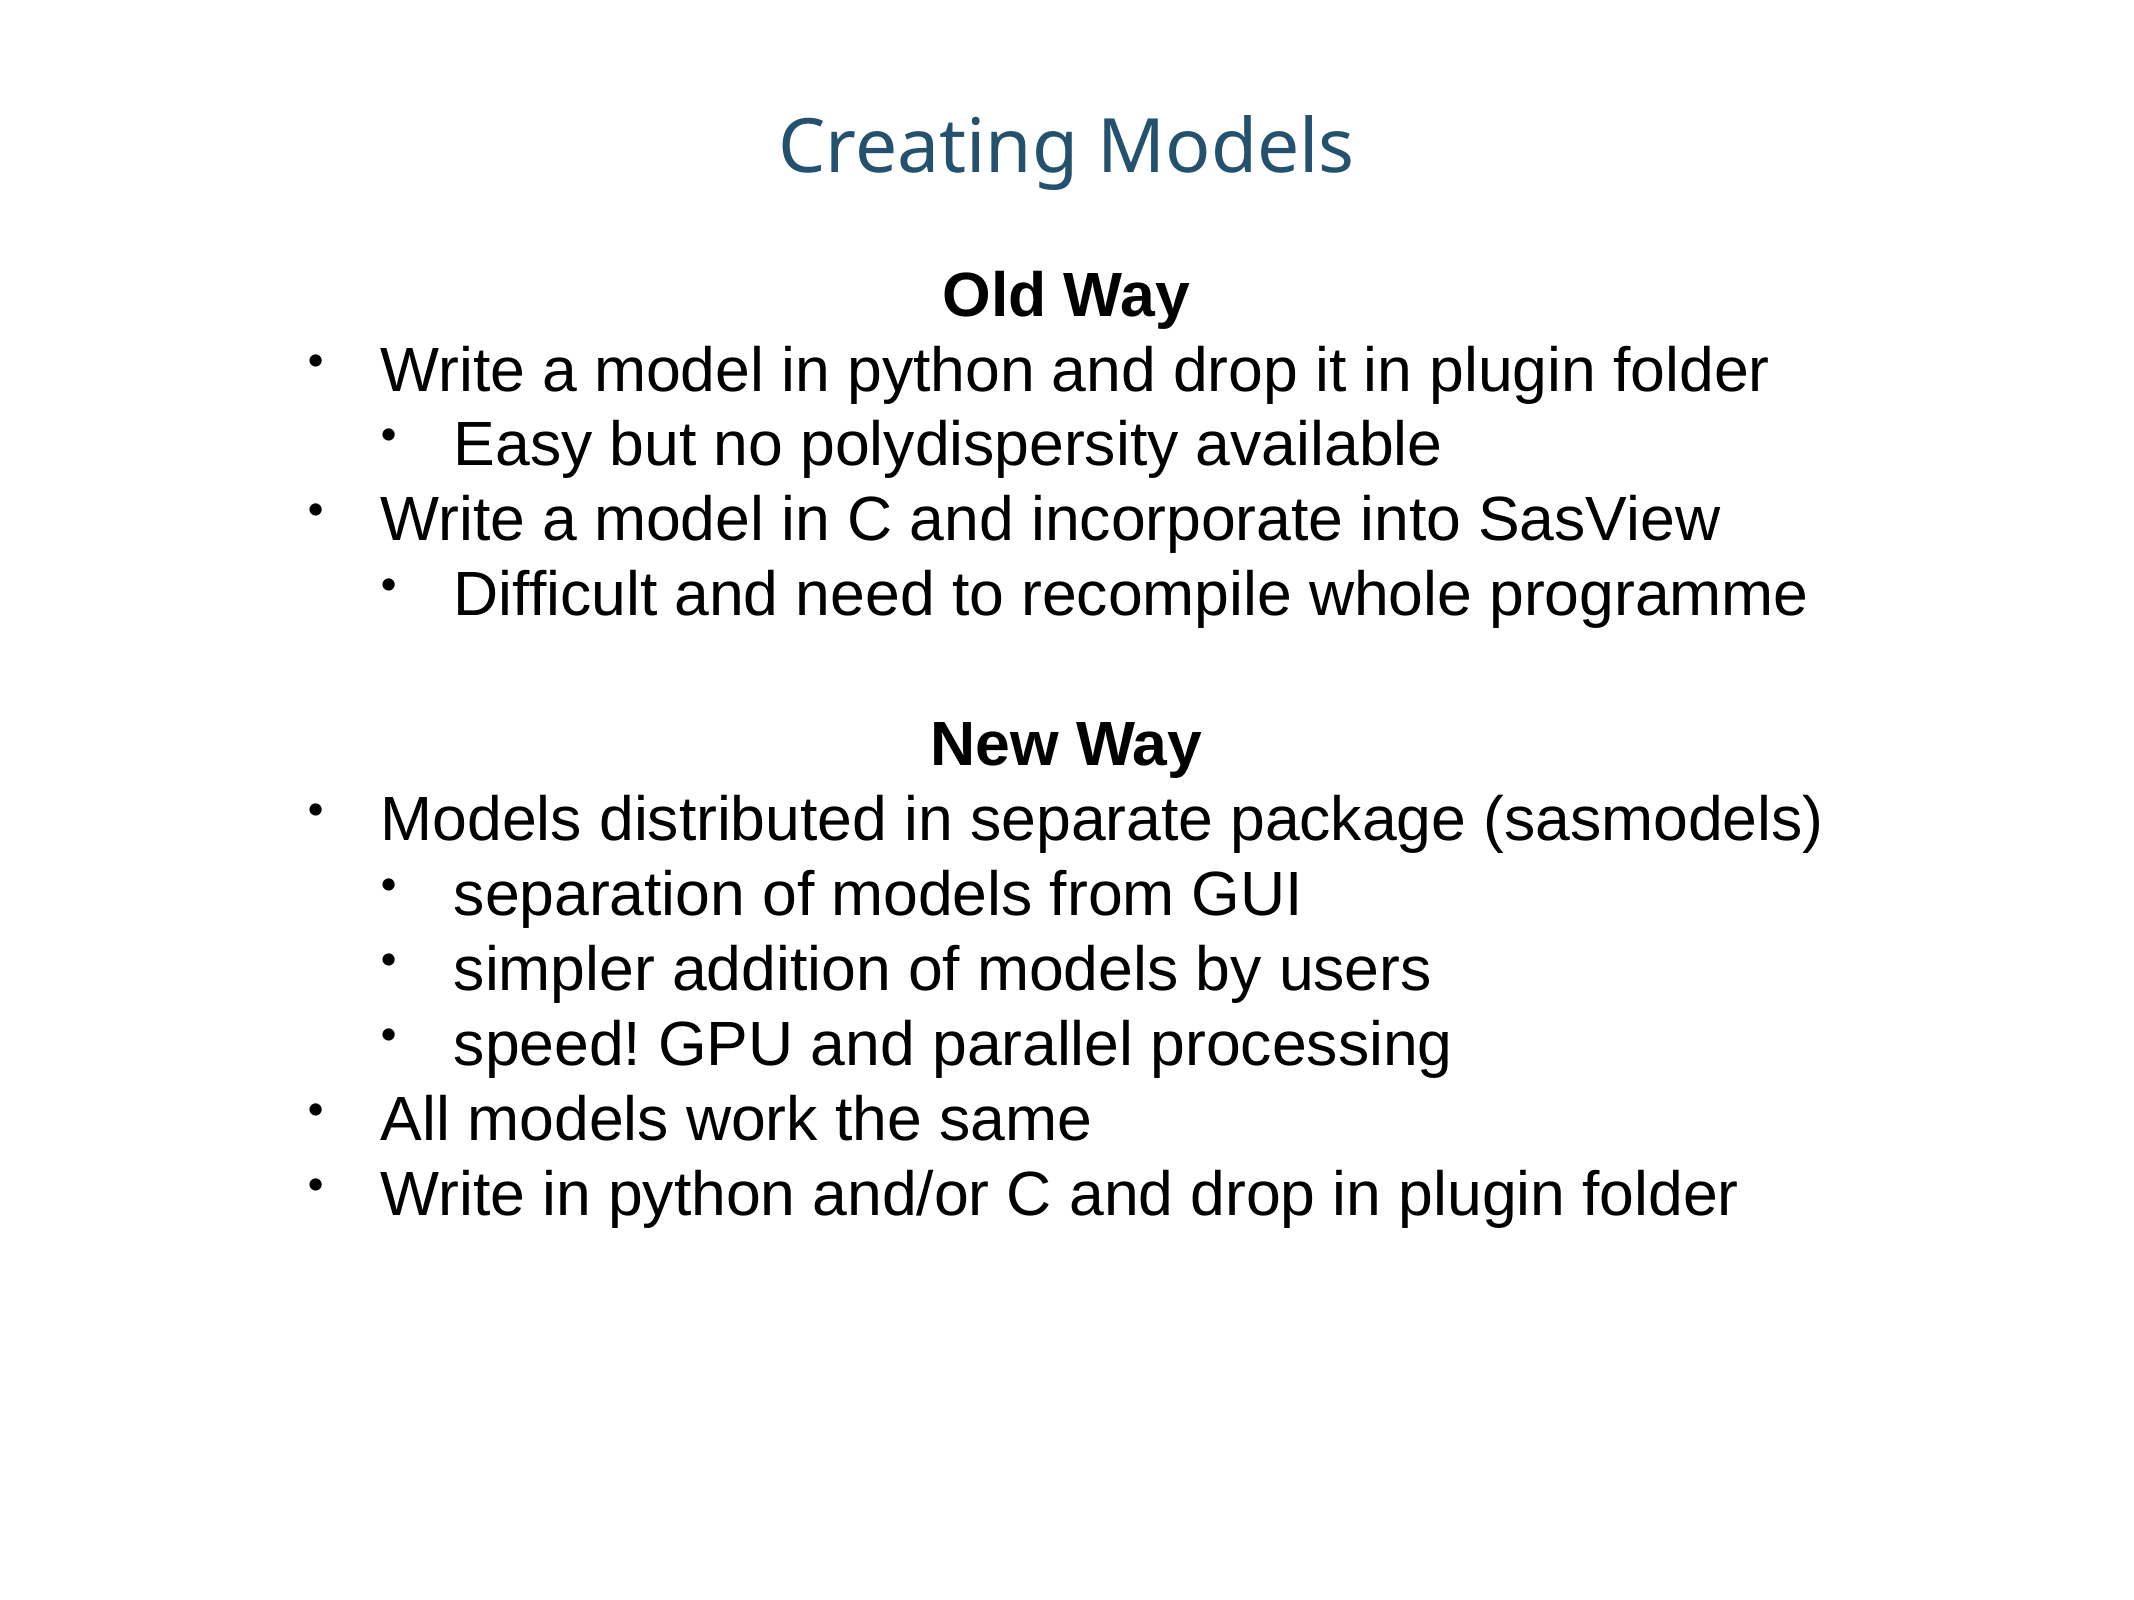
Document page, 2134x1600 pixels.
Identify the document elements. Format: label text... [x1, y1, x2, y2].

title Creating Models [299, 97, 1834, 188]
text_box Old Way Write a model in python and drop it in plugin folder Easy but no polydispersity available Write a model in C and incorporate into SasView Difficult and need to recompile whole programme New Way Models distributed in separate package (sasmodels) separation of models from GUI simpler addition of models by users speed! GPU and parallel processing All models work the same Write in python and/or C and drop in plugin folder [299, 245, 1834, 1236]
